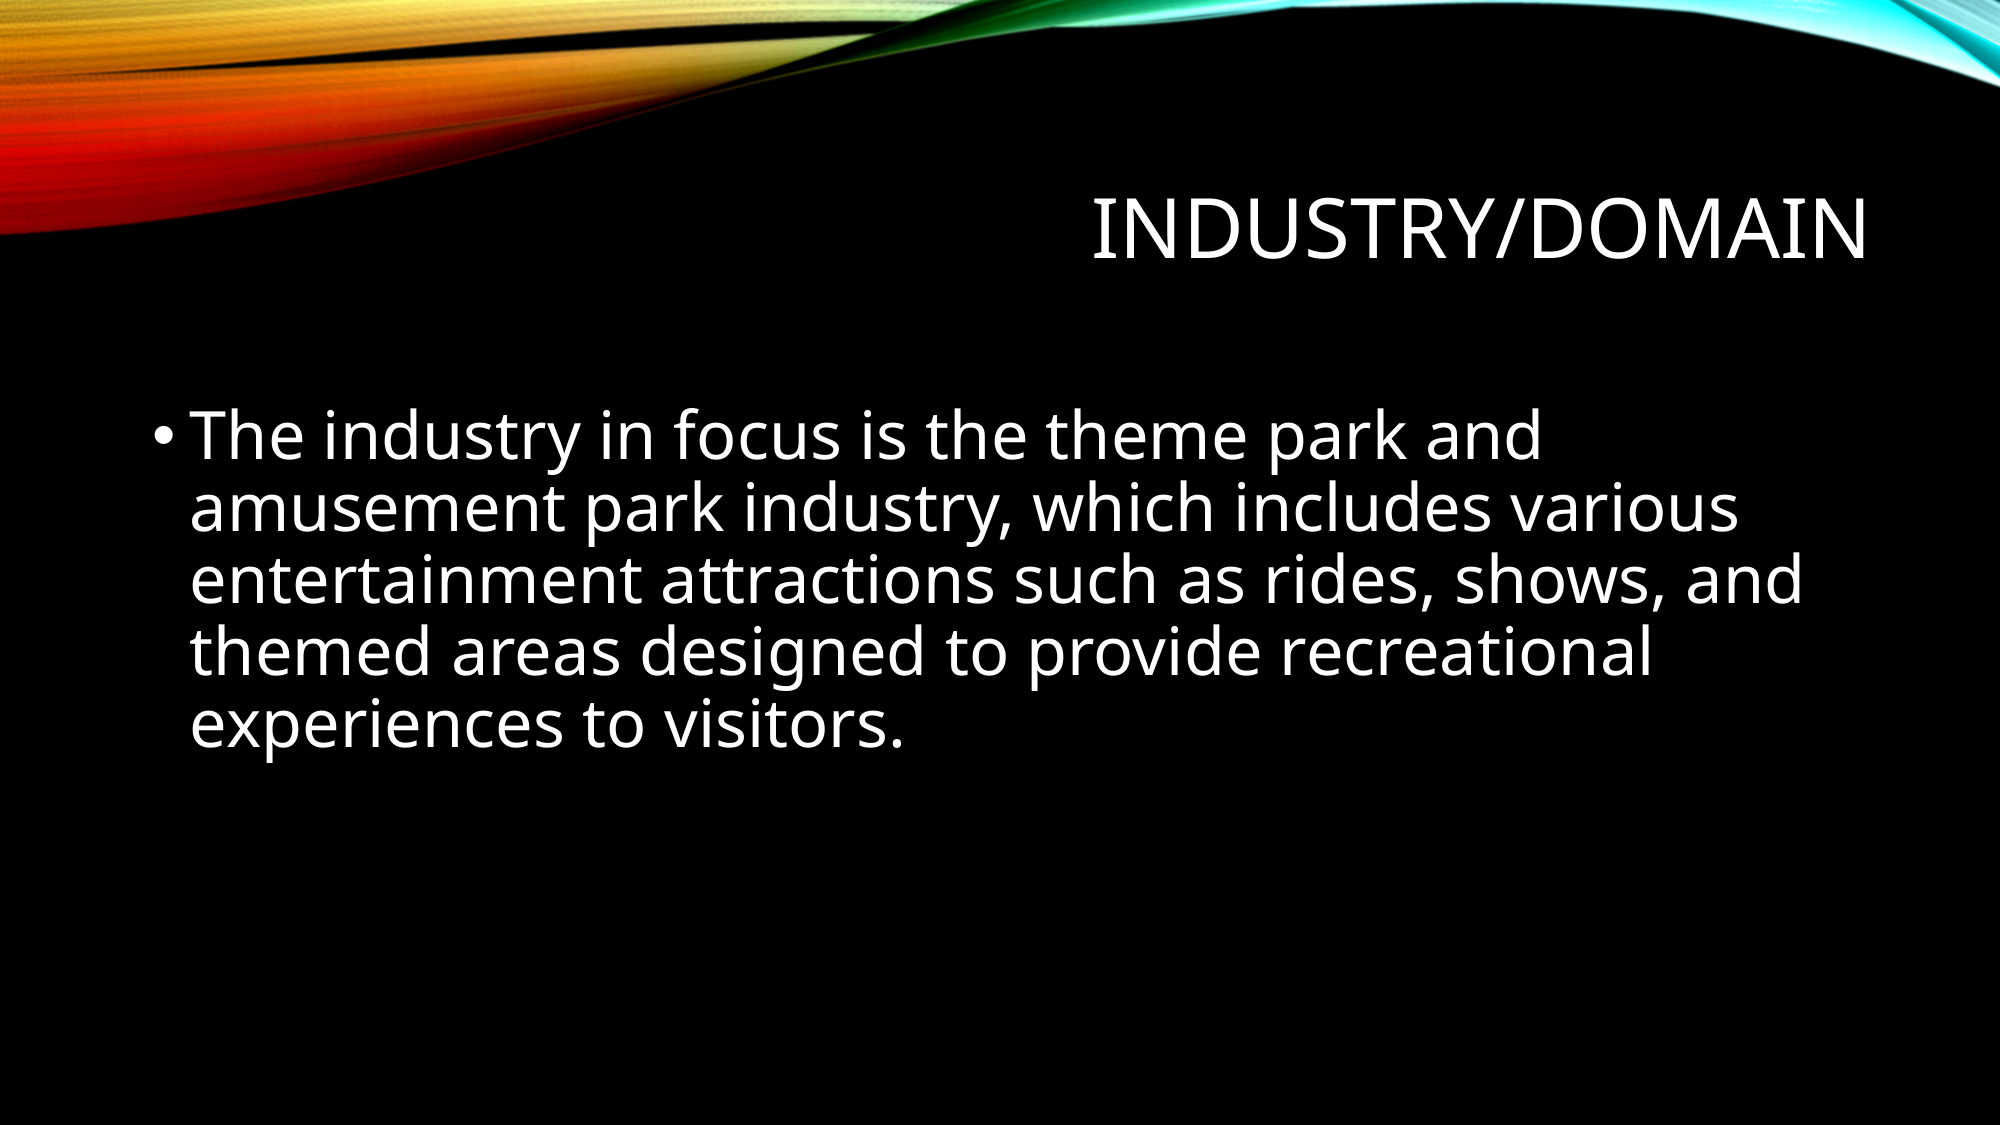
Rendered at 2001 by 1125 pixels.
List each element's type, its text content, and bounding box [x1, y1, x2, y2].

title Industry/domain [474, 125, 1888, 338]
picture [0, 0, 2000, 237]
list The industry in focus is the theme park and amusement park industry, which includes various entertainment attractions such as rides, shows, and themed areas designed to provide recreational experiences to visitors. [137, 395, 1863, 1014]
